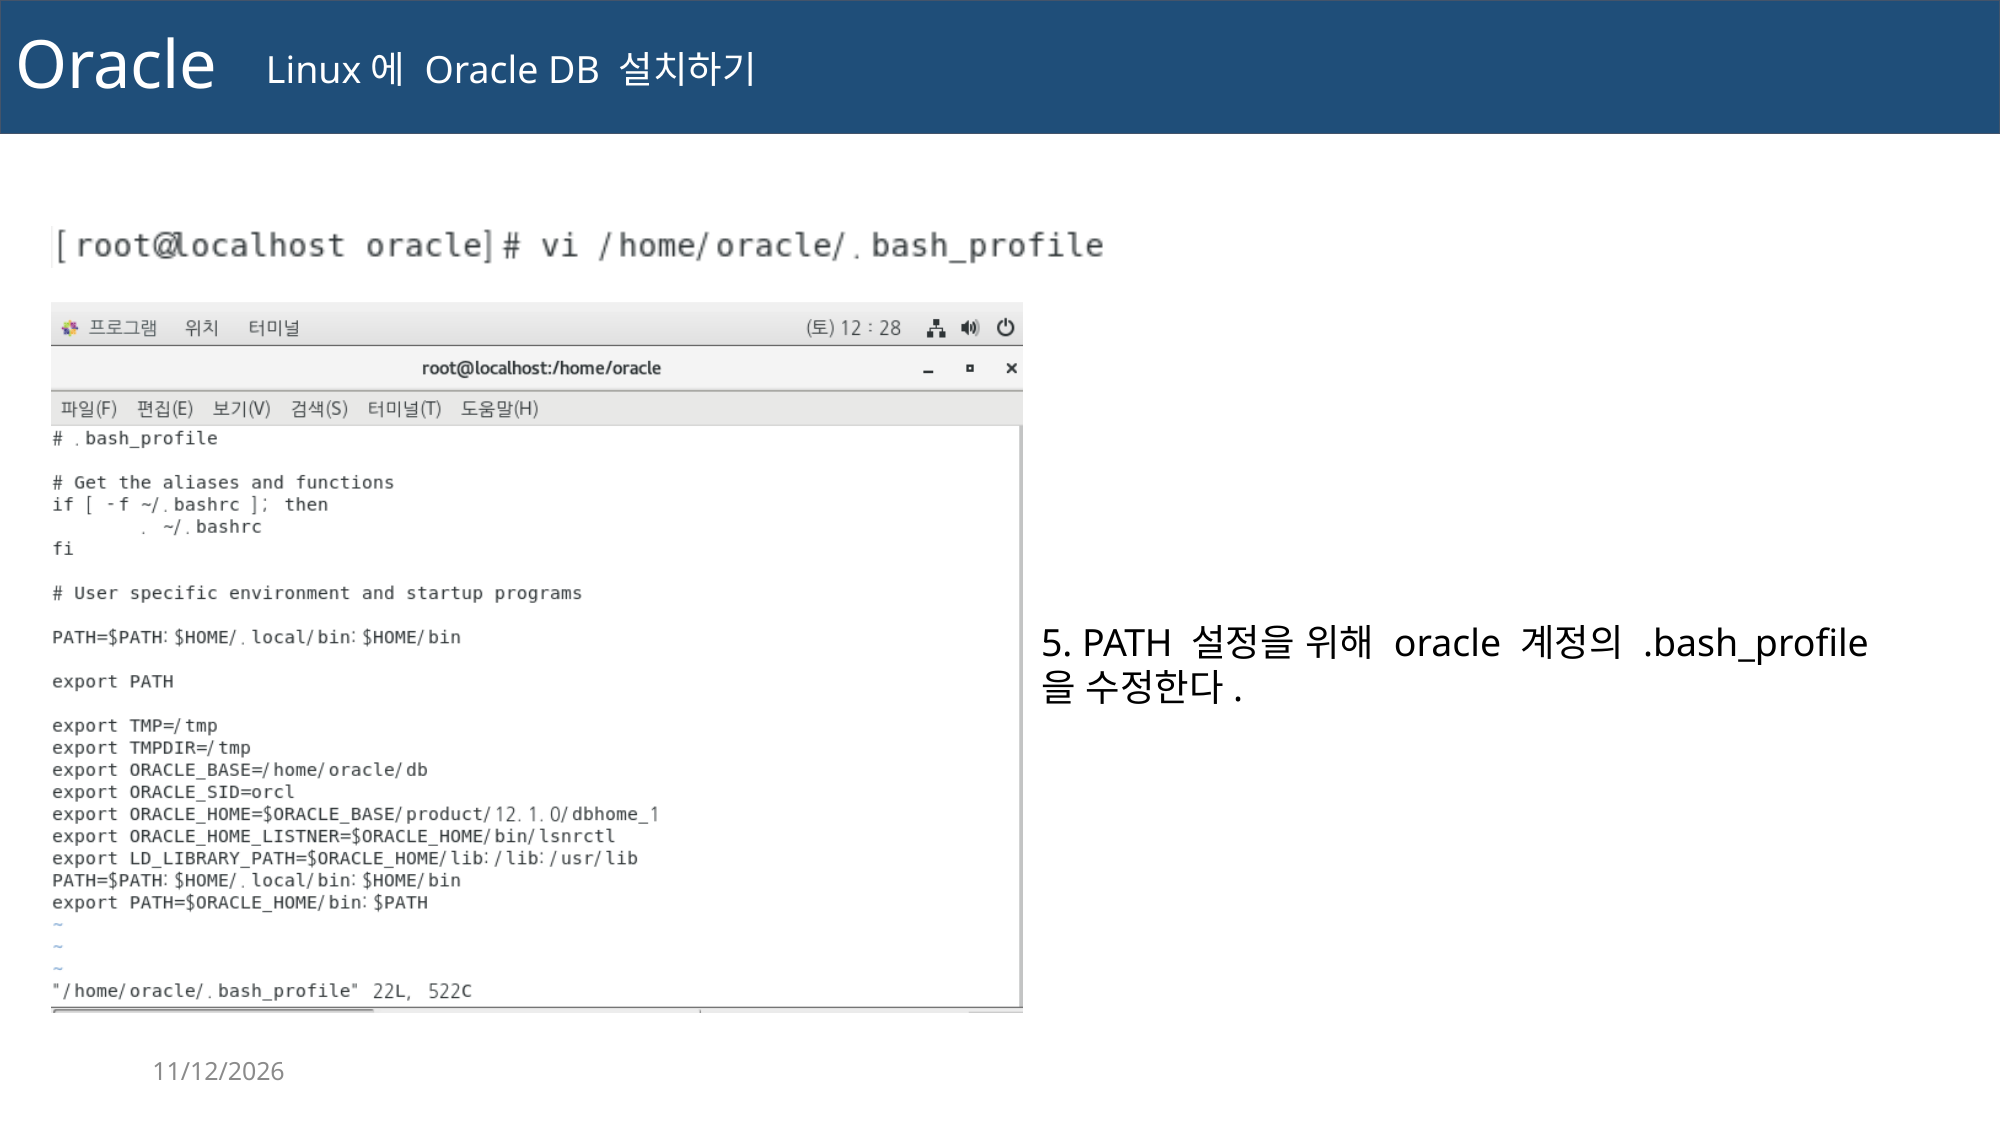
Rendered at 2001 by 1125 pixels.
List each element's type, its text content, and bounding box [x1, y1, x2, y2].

picture [51, 226, 1131, 268]
text_box 5. PATH 설정을 위해 oracle 계정의 .bash_profile을 수정한다. [1026, 611, 1890, 717]
picture [51, 302, 1023, 1013]
title Oracle [0, 0, 2000, 134]
text_box Linux에 Oracle DB 설치하기 [251, 38, 975, 99]
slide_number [137, 1042, 588, 1103]
